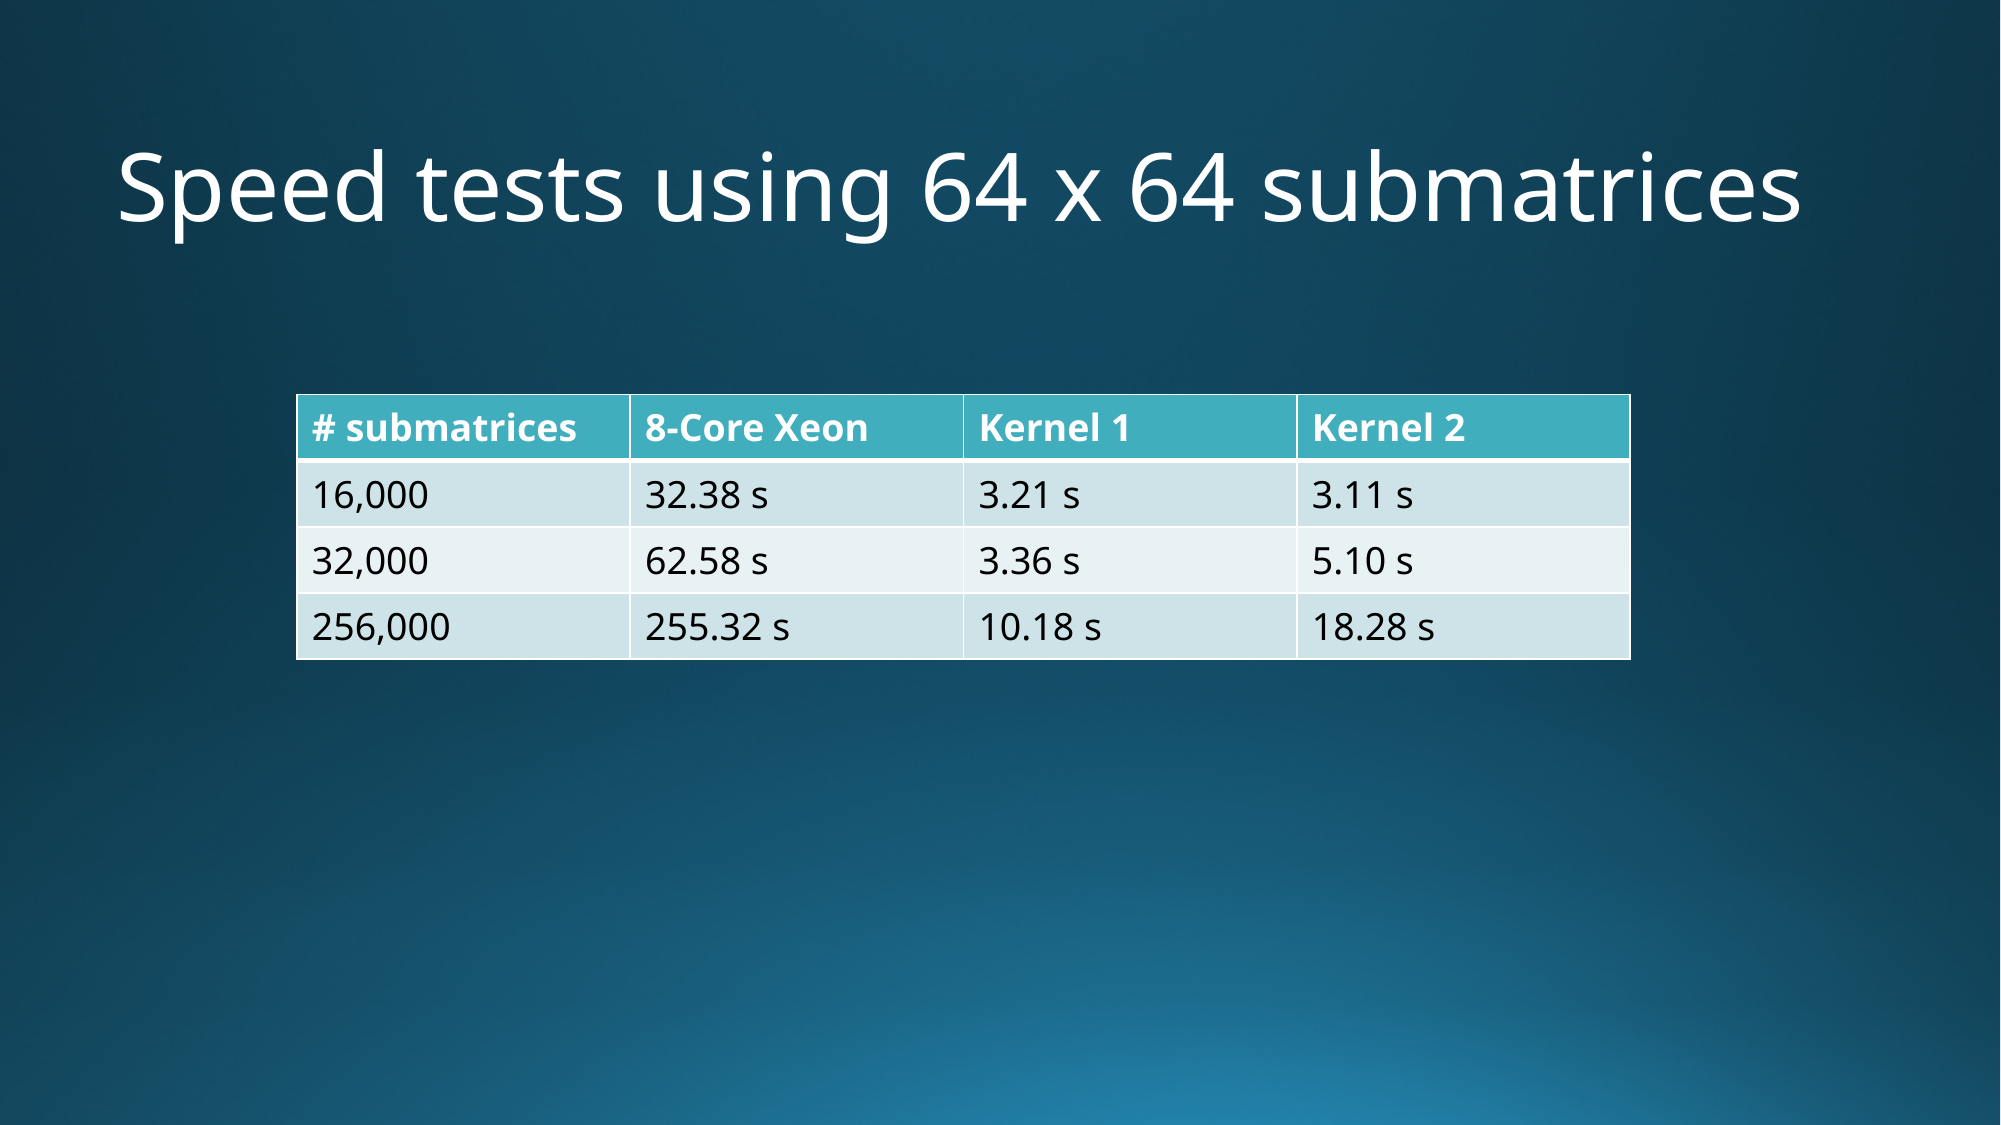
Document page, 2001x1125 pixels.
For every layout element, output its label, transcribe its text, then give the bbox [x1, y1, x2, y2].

table_cell 62.58 s [631, 528, 963, 592]
table_cell 255.32 s [631, 594, 963, 658]
table_cell 3.11 s [1298, 463, 1629, 526]
table_cell 5.10 s [1298, 528, 1629, 592]
table_cell 256,000 [298, 594, 629, 658]
table_cell 32,000 [298, 528, 629, 592]
table_cell 16,000 [298, 463, 629, 526]
table_cell 10.18 s [964, 594, 1296, 658]
table_cell 32.38 s [631, 463, 963, 526]
table_cell 3.36 s [964, 528, 1296, 592]
table_header 8-Core Xeon [631, 395, 963, 458]
picture [0, 0, 2001, 1125]
table_cell 3.21 s [964, 463, 1296, 526]
table_header Kernel 1 [964, 395, 1296, 458]
table_header # submatrices [298, 395, 629, 458]
table_cell 18.28 s [1298, 594, 1629, 658]
table_header Kernel 2 [1298, 395, 1629, 458]
title Speed tests using 64 x 64 submatrices [101, 82, 1826, 300]
